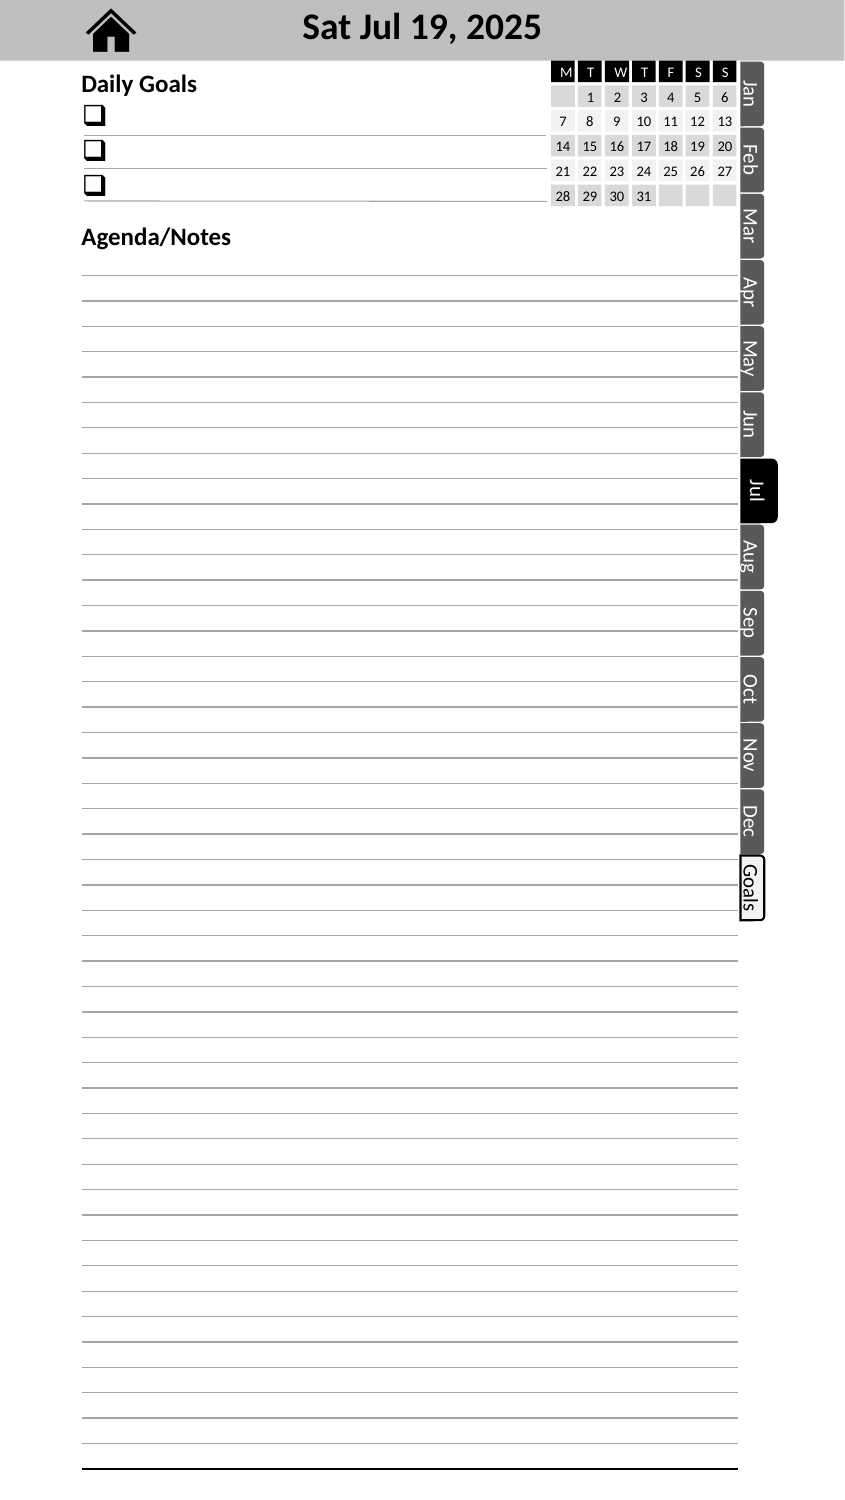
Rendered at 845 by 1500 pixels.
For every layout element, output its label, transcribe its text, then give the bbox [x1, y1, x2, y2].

picture [82, 1, 140, 59]
list Sat Jul 19, 2025 [190, 0, 655, 61]
